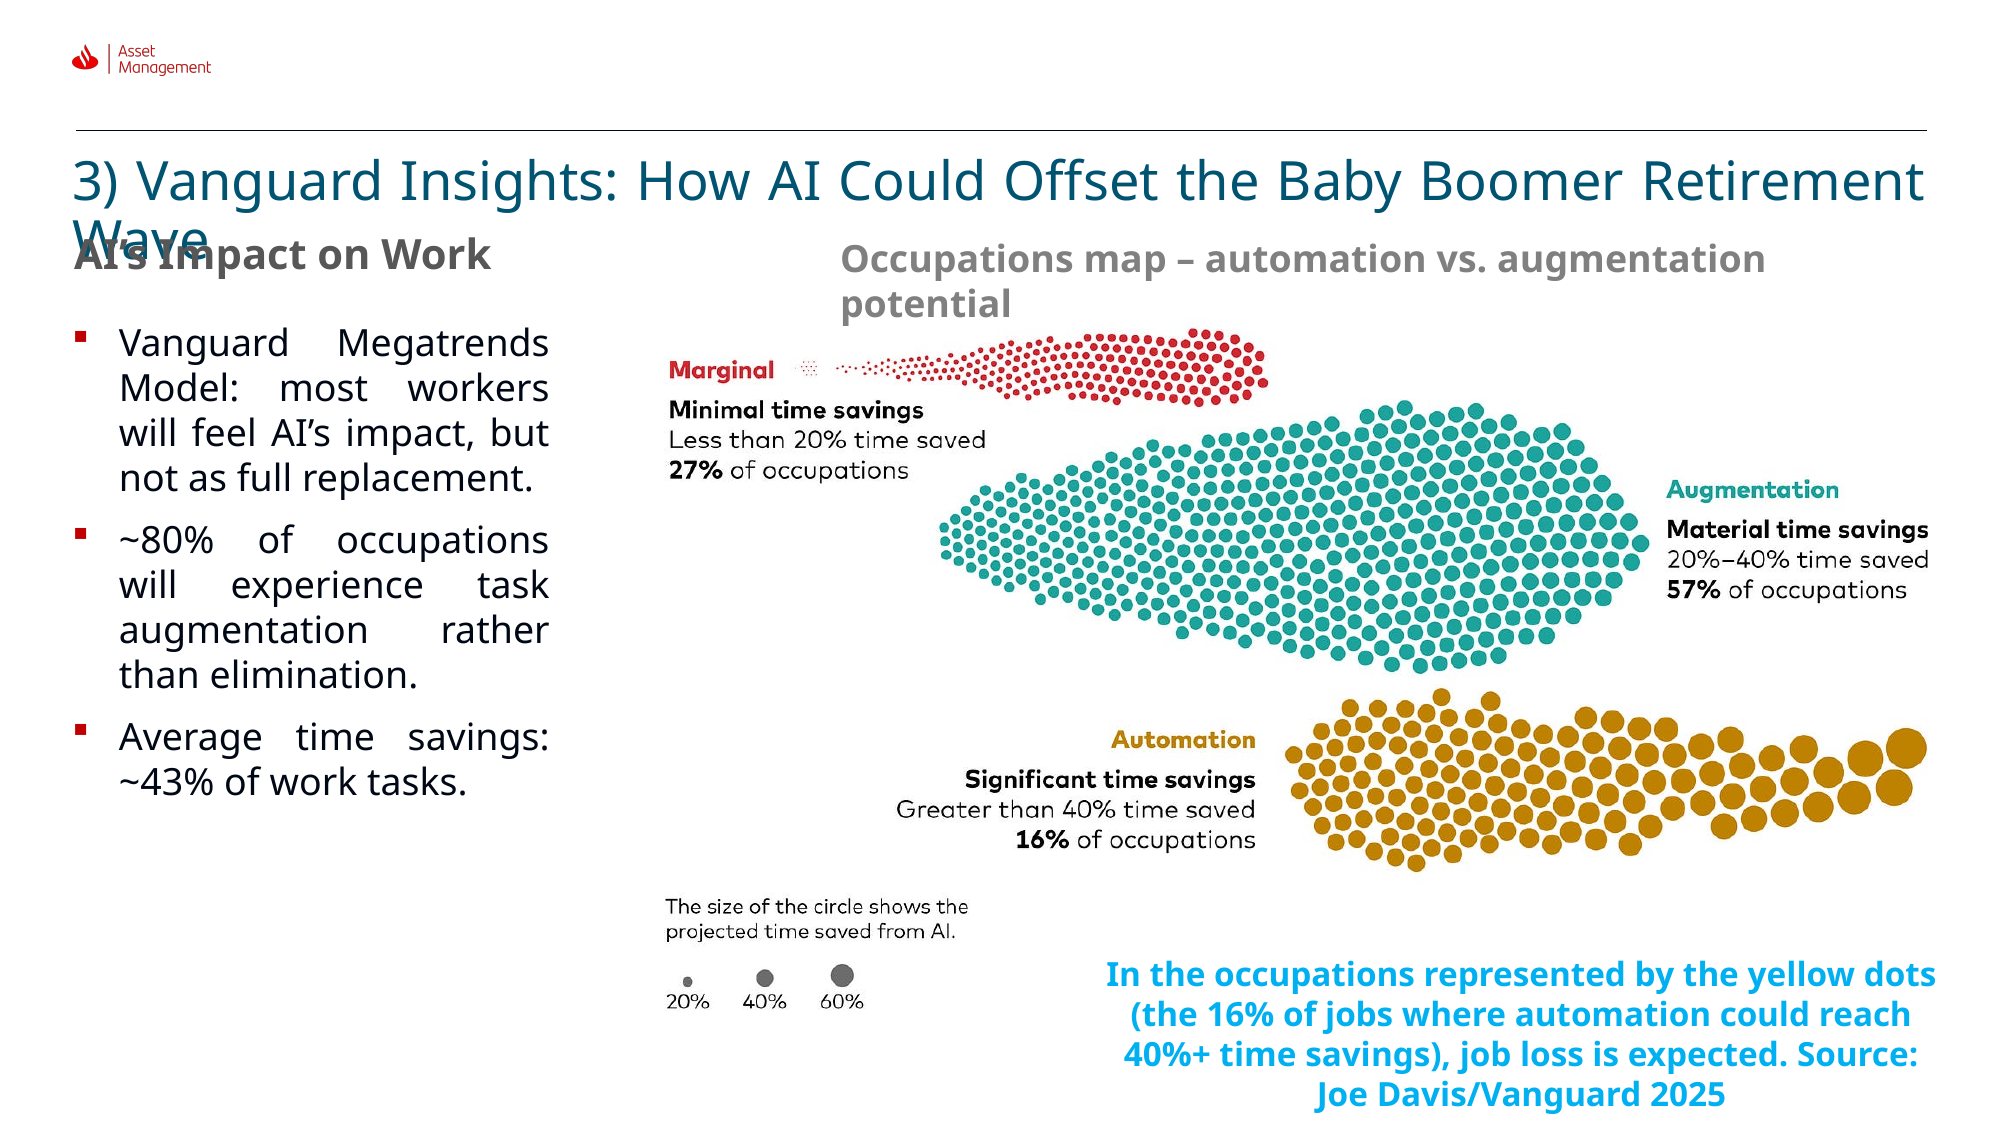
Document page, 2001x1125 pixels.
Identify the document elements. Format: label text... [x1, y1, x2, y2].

text_box AI’s Impact on Work [59, 220, 718, 285]
picture [1676, 1012, 1682, 1022]
picture [1438, 1012, 1444, 1027]
picture [1697, 1012, 1703, 1027]
text_box Vanguard Megatrends Model: most workers will feel AI’s impact, but not as full replacement. ~80% of occupations will experience task augmentation rather than elimination. Average time savings: ~43% of work tasks. [72, 318, 550, 715]
picture [1796, 1012, 1802, 1022]
picture [1290, 1012, 1296, 1022]
picture [664, 315, 1928, 1027]
picture [1164, 1012, 1170, 1027]
title 3) Vanguard Insights: How AI Could Offset the Baby Boomer Retirement Wave [72, 154, 1928, 276]
picture [1898, 1012, 1904, 1027]
picture [1744, 1012, 1750, 1022]
picture [1599, 1012, 1605, 1027]
picture [1578, 1012, 1584, 1022]
picture [1364, 1012, 1369, 1022]
picture [1255, 1017, 1265, 1027]
picture [1413, 1017, 1419, 1027]
picture [72, 44, 211, 76]
text_box Occupations map – automation vs. augmentation potential [825, 228, 1928, 315]
picture [1342, 1012, 1349, 1022]
text_box In the occupations represented by the yellow dots (the 16% of jobs where automation could reach 40%+ time savings), job loss is expected. Source: Joe Davis/Vanguard 2025 [1083, 945, 1961, 1121]
picture [1611, 1012, 1616, 1027]
